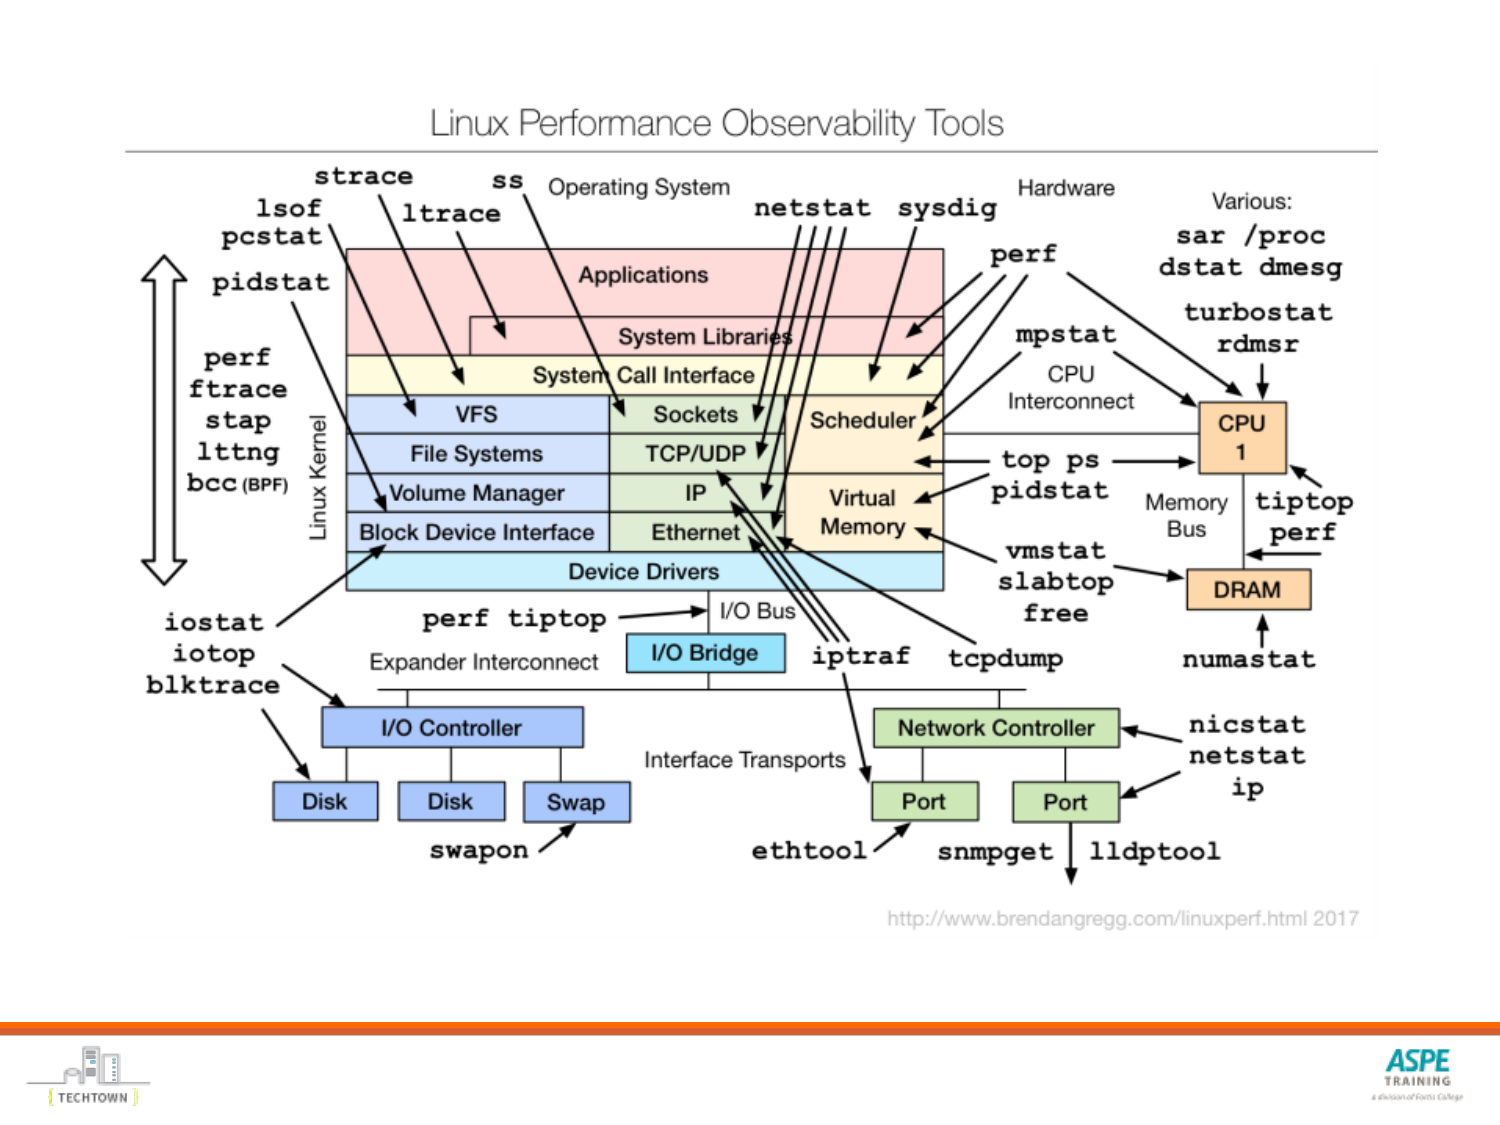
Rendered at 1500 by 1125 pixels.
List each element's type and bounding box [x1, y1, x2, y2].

list [124, 62, 1378, 940]
